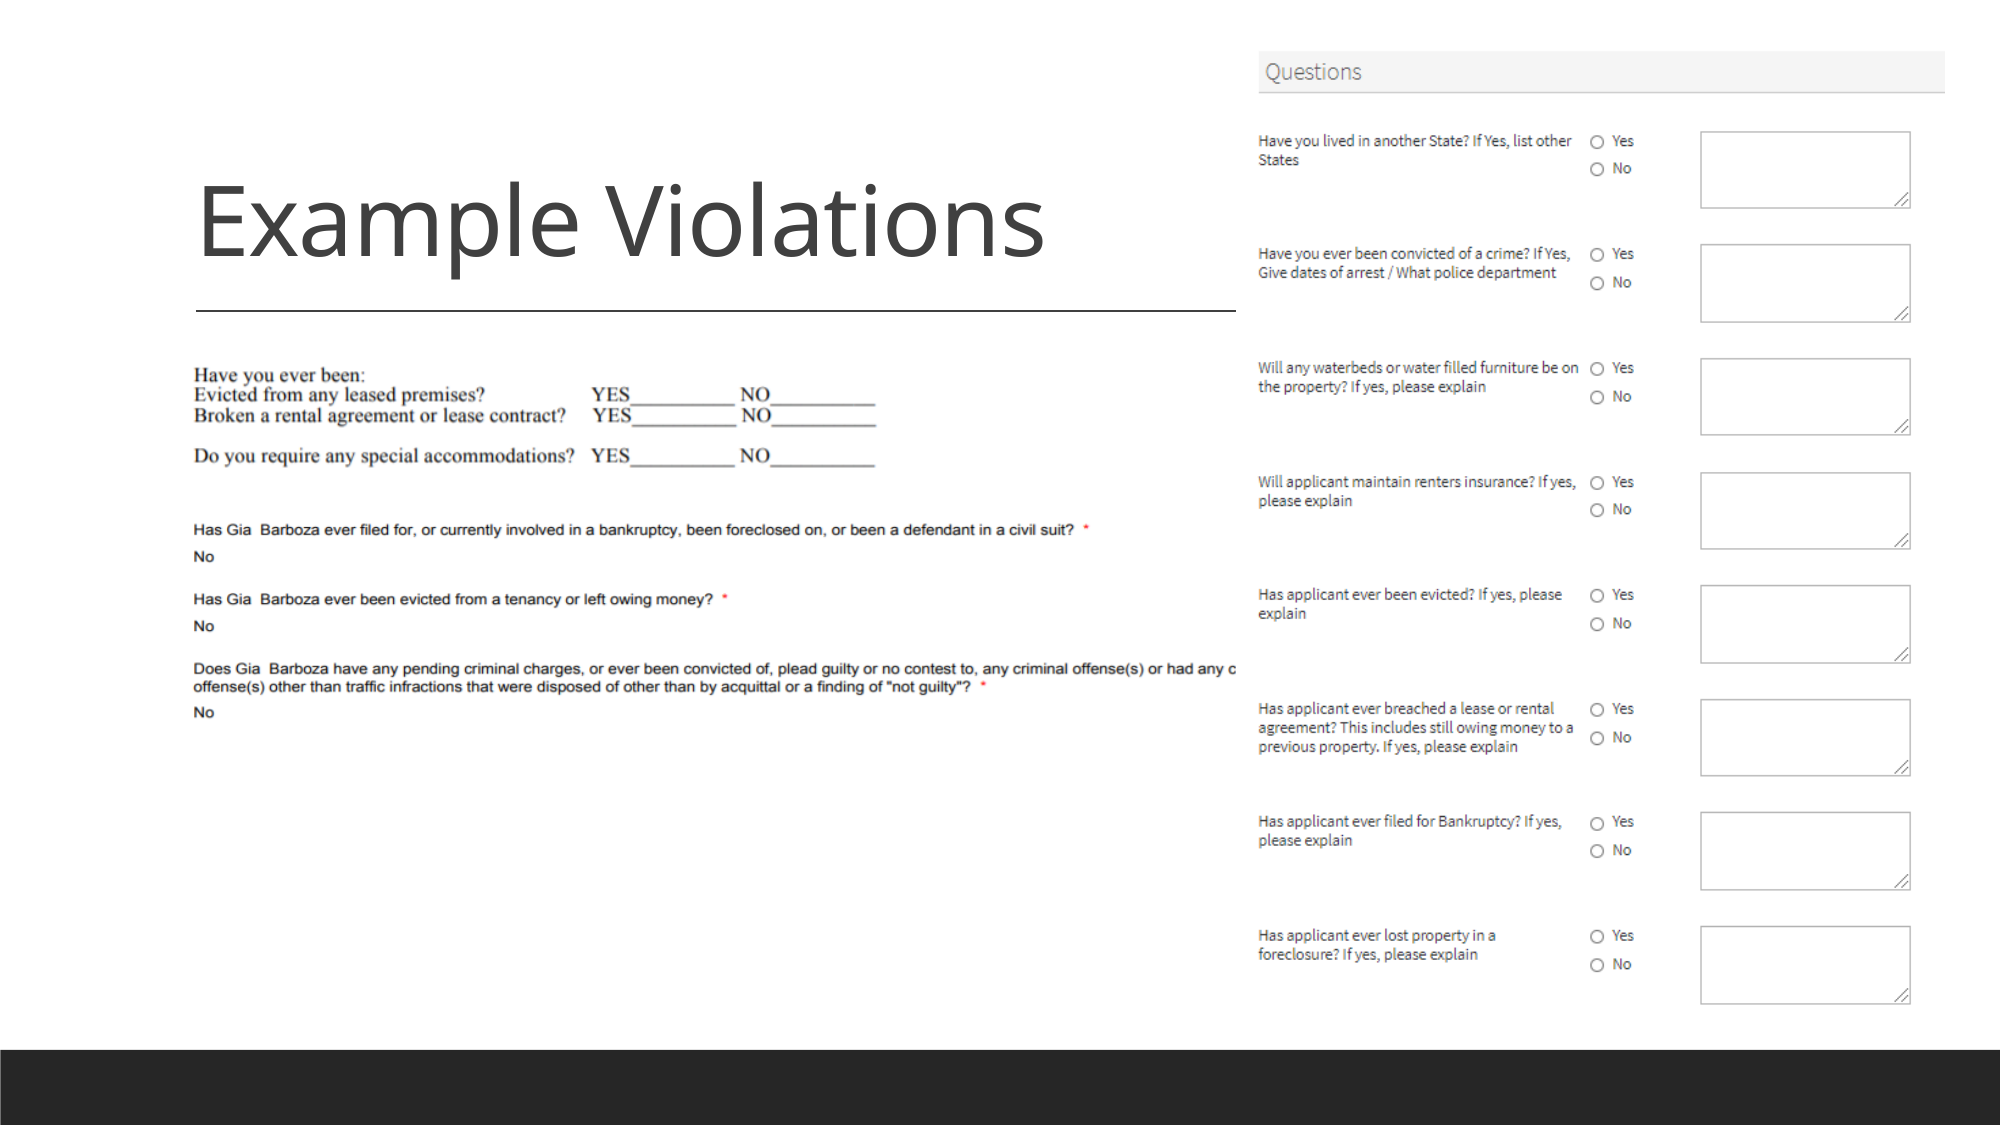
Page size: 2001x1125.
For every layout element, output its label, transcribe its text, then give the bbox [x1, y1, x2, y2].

picture [174, 16, 1945, 1018]
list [179, 346, 889, 475]
title Example Violations [180, 47, 1232, 285]
